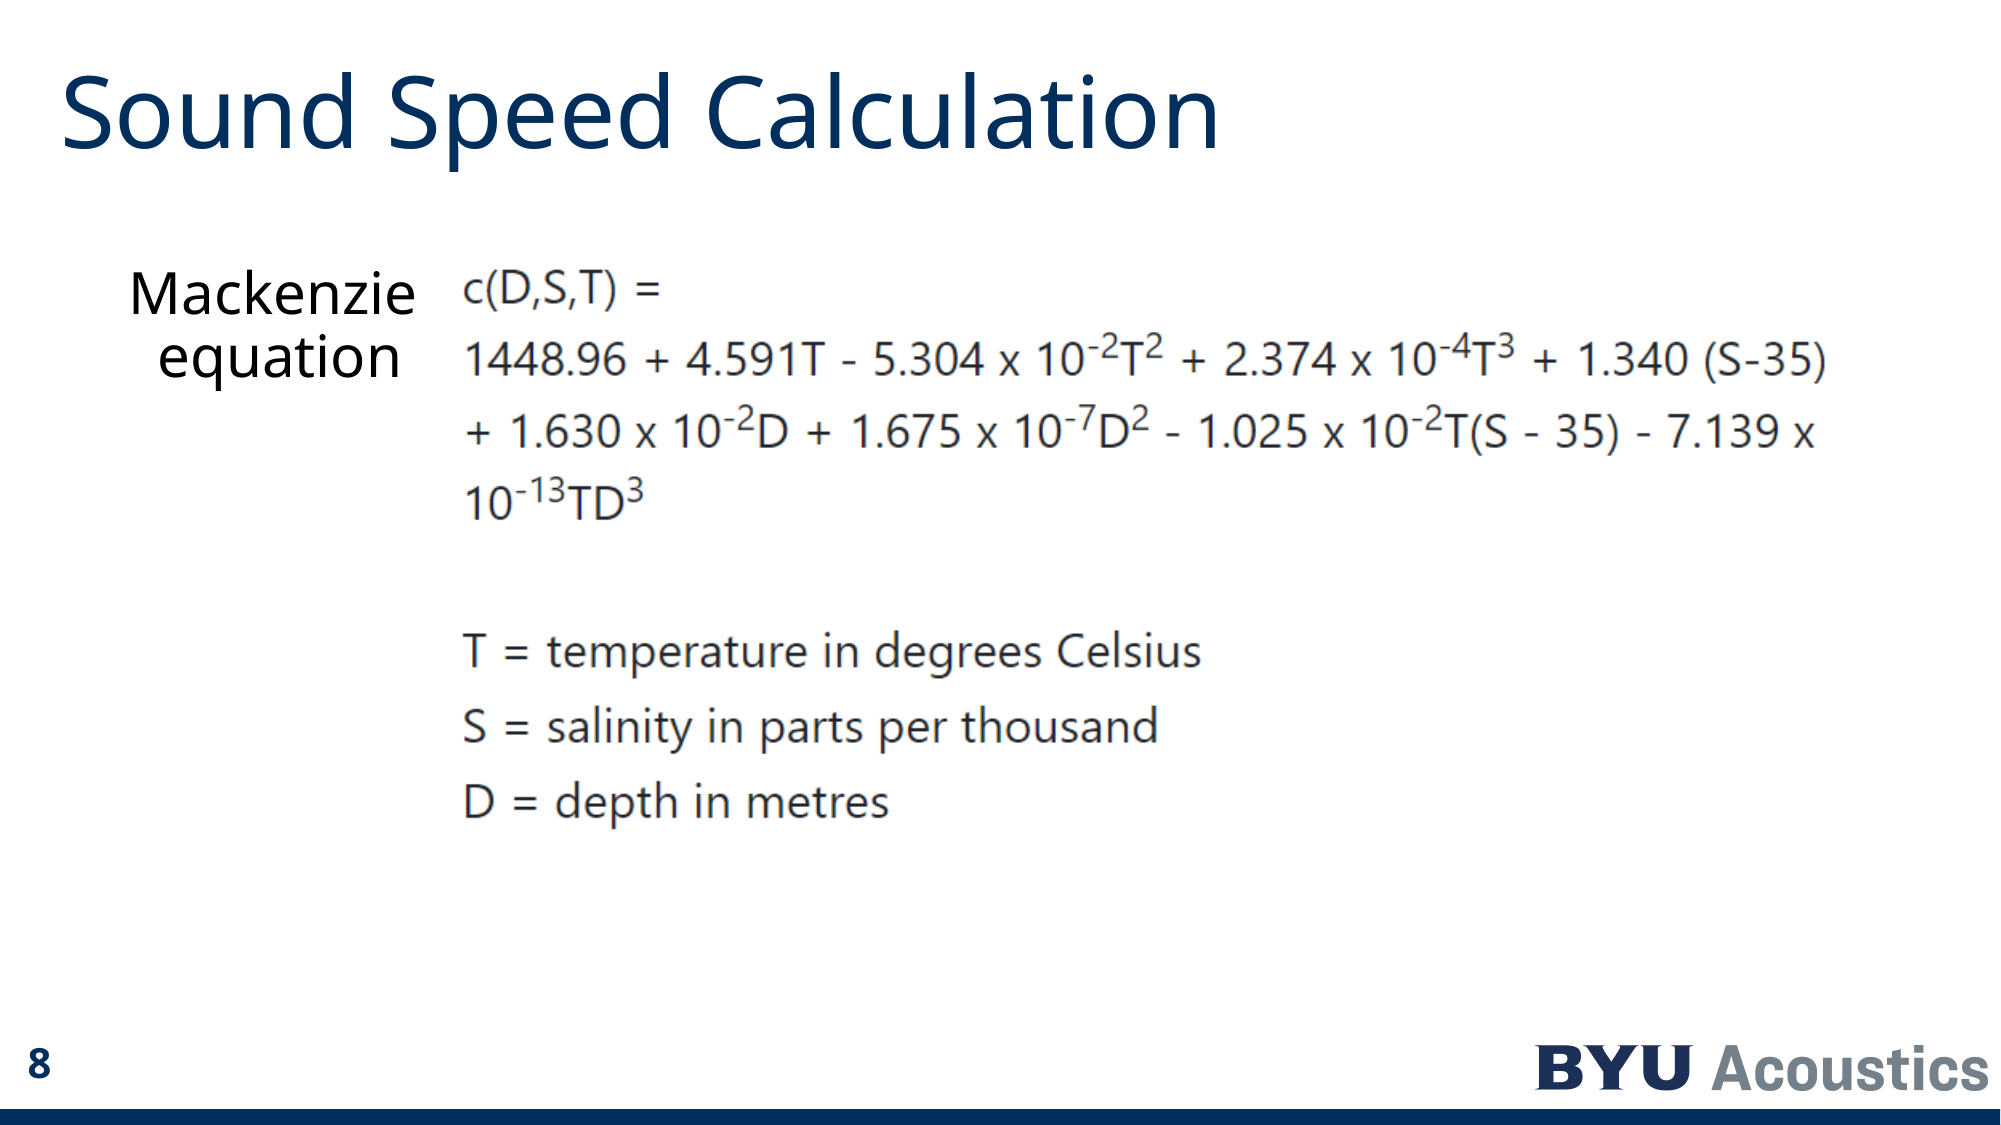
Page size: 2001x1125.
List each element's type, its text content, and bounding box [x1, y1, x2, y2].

list Mackenzie equation [45, 256, 433, 971]
picture [452, 230, 1879, 840]
title Sound Speed Calculation [45, 45, 1770, 189]
slide_number 8 [12, 1035, 122, 1096]
picture [1535, 1045, 1988, 1091]
